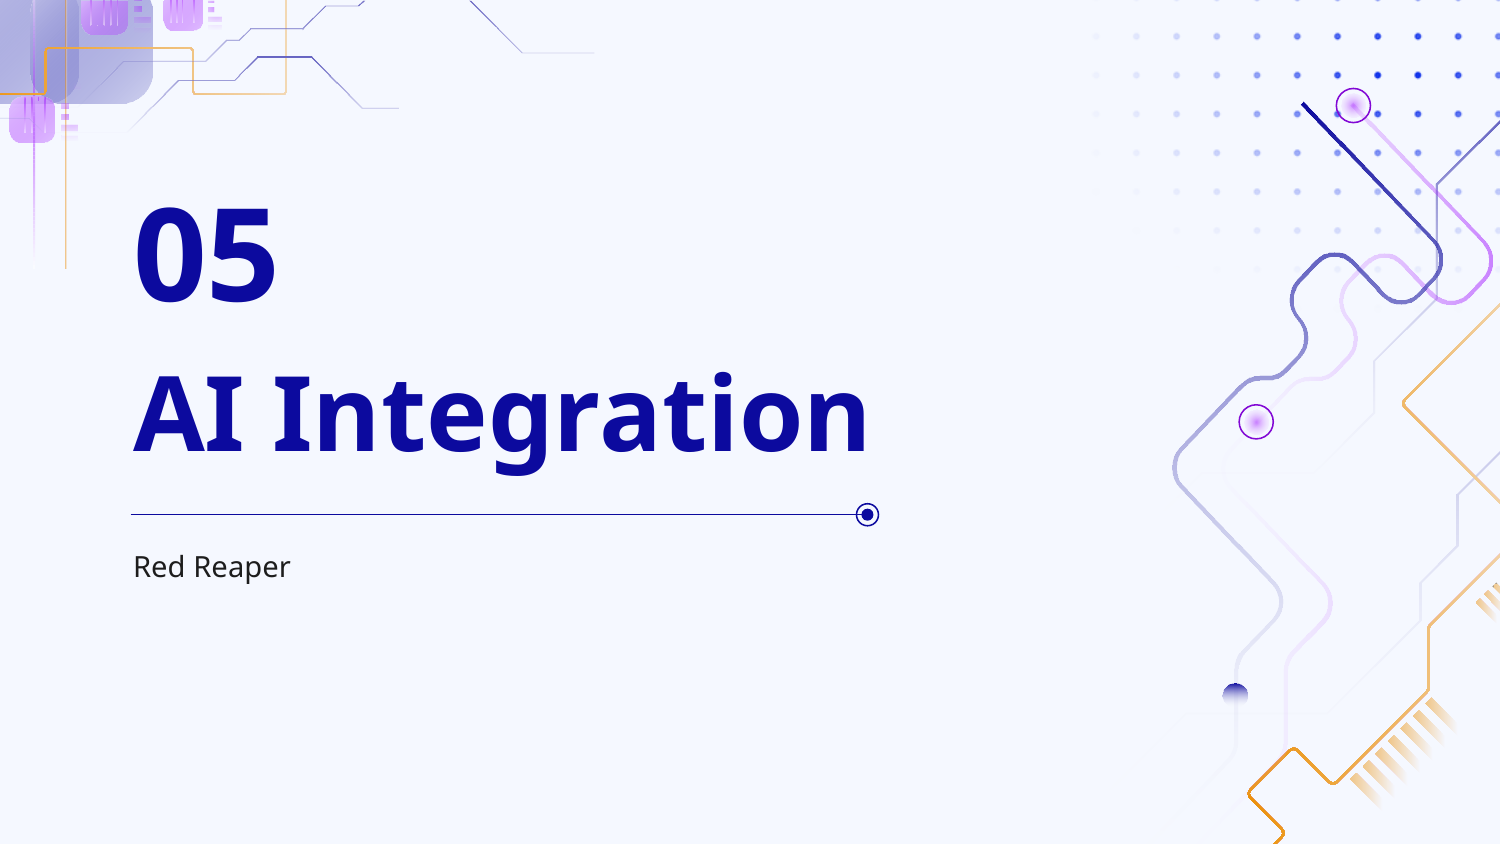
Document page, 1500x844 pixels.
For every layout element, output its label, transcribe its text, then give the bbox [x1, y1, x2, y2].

title 05 [118, 168, 398, 332]
title AI Integration [118, 341, 1037, 480]
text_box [1063, 0, 1500, 844]
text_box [130, 503, 879, 526]
subtitle Red Reaper [118, 533, 1037, 609]
